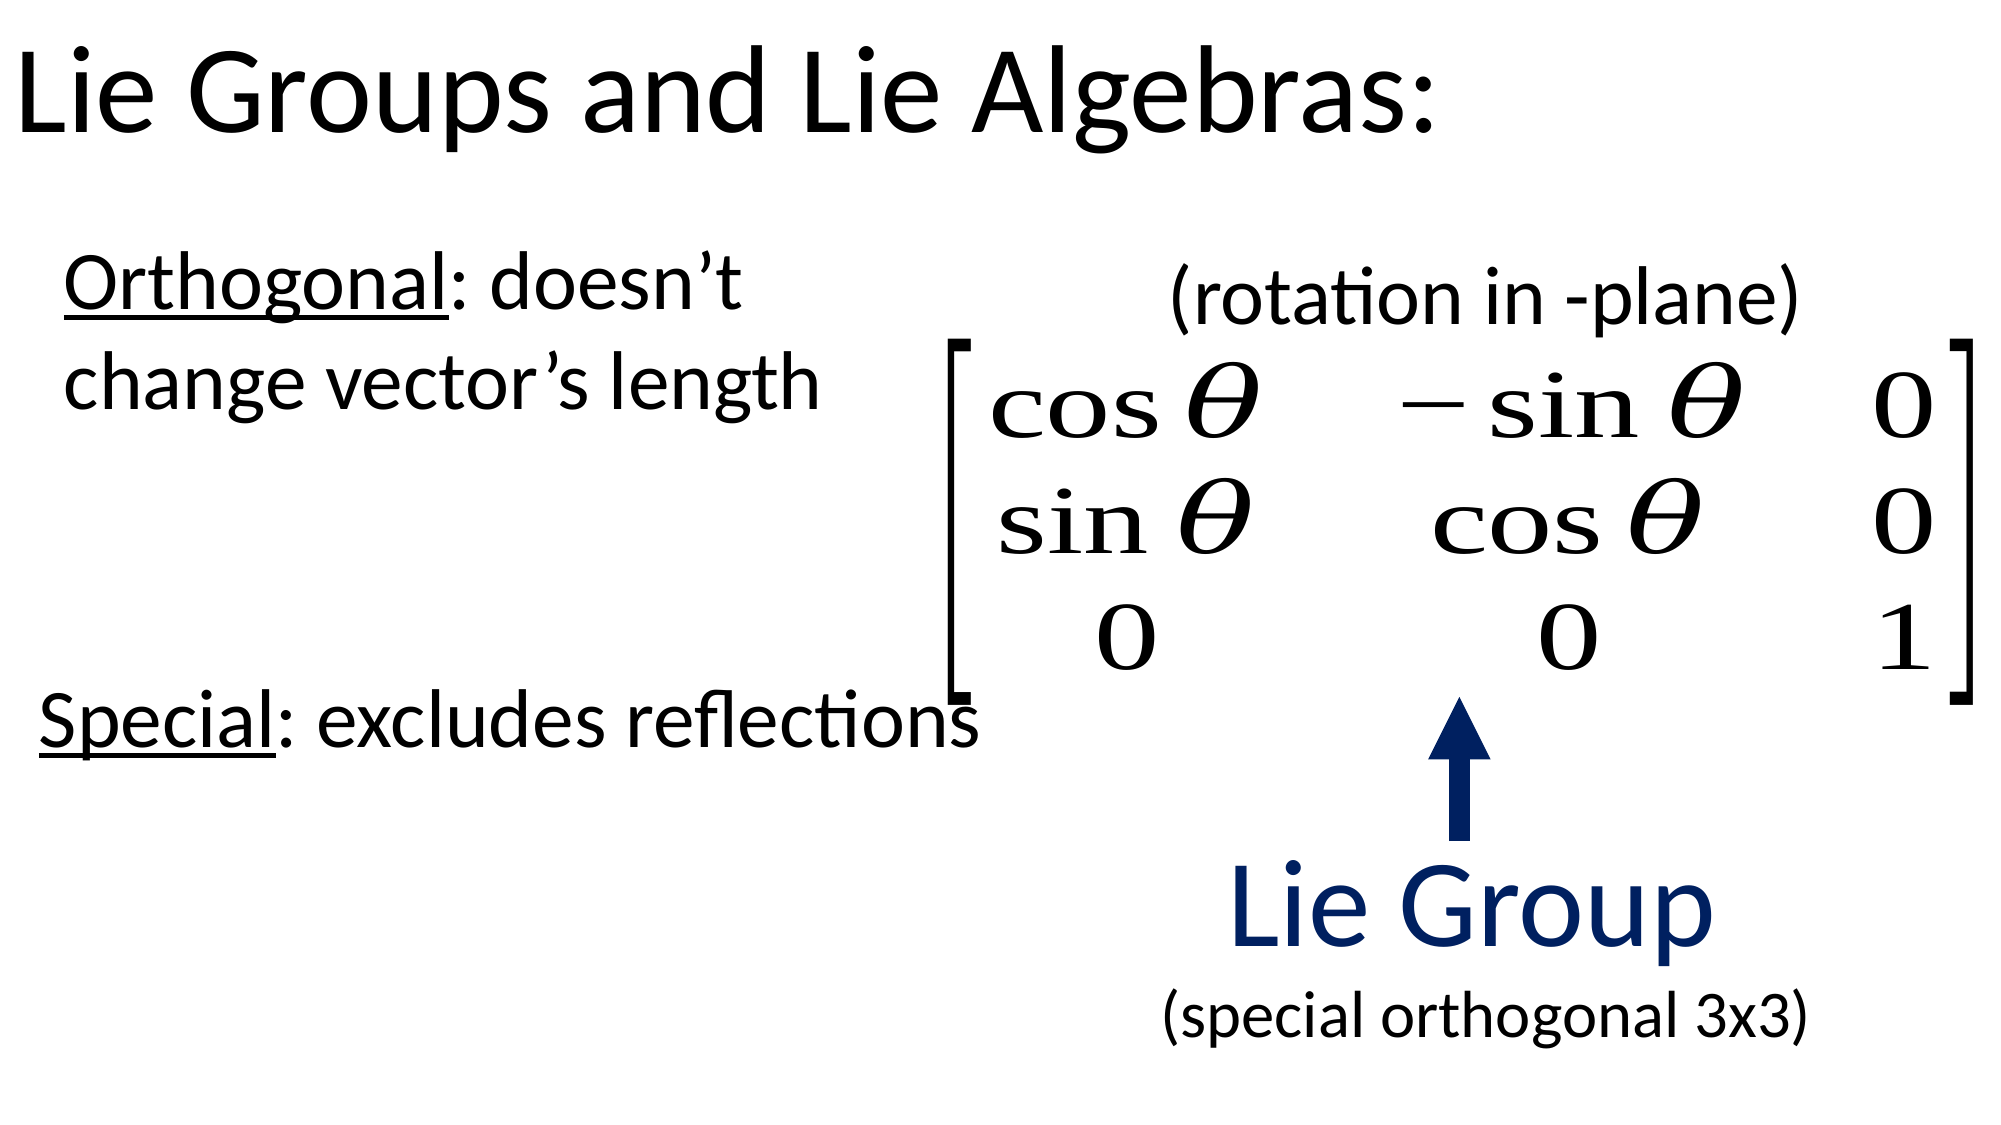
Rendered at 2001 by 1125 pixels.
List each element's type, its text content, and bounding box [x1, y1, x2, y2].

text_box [1046, 711, 1925, 1062]
text_box Lie Groups and Lie Algebras: [0, 0, 1460, 165]
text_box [939, 233, 1984, 711]
